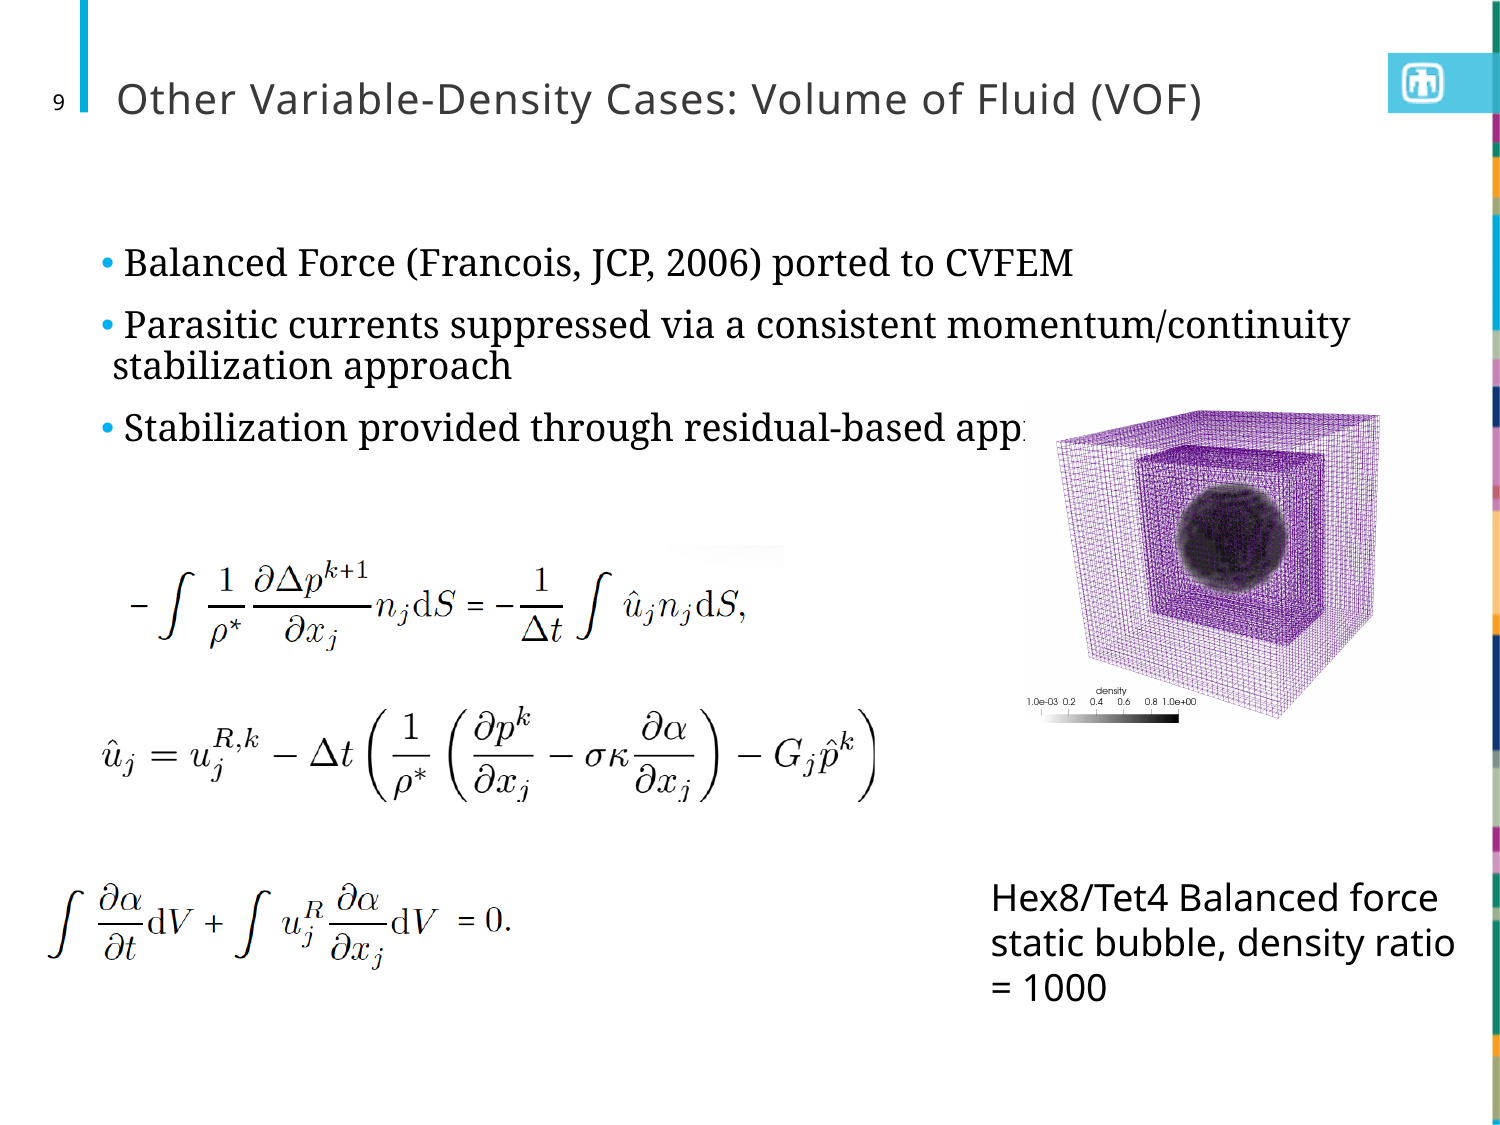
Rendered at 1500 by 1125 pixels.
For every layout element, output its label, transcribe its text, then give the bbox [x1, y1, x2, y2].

text_box Hex8/Tet4 Balanced force static bubble, density ratio = 1000 [975, 866, 1482, 1016]
title Other Variable-Density Cases: Volume of Fluid (VOF) [101, 36, 1339, 131]
picture [100, 705, 876, 803]
picture [1493, 330, 1499, 1120]
picture [1493, 1, 1500, 215]
list Balanced Force (Francois, JCP, 2006) ported to CVFEM Parasitic currents suppressed via a consistent momentum/continuity stabilization approach Stabilization provided through residual-based approaches [101, 236, 1390, 1125]
picture [110, 545, 785, 671]
picture [1401, 62, 1445, 104]
slide_number 9 [7, 73, 80, 133]
picture [17, 837, 572, 1100]
picture [1025, 400, 1441, 725]
